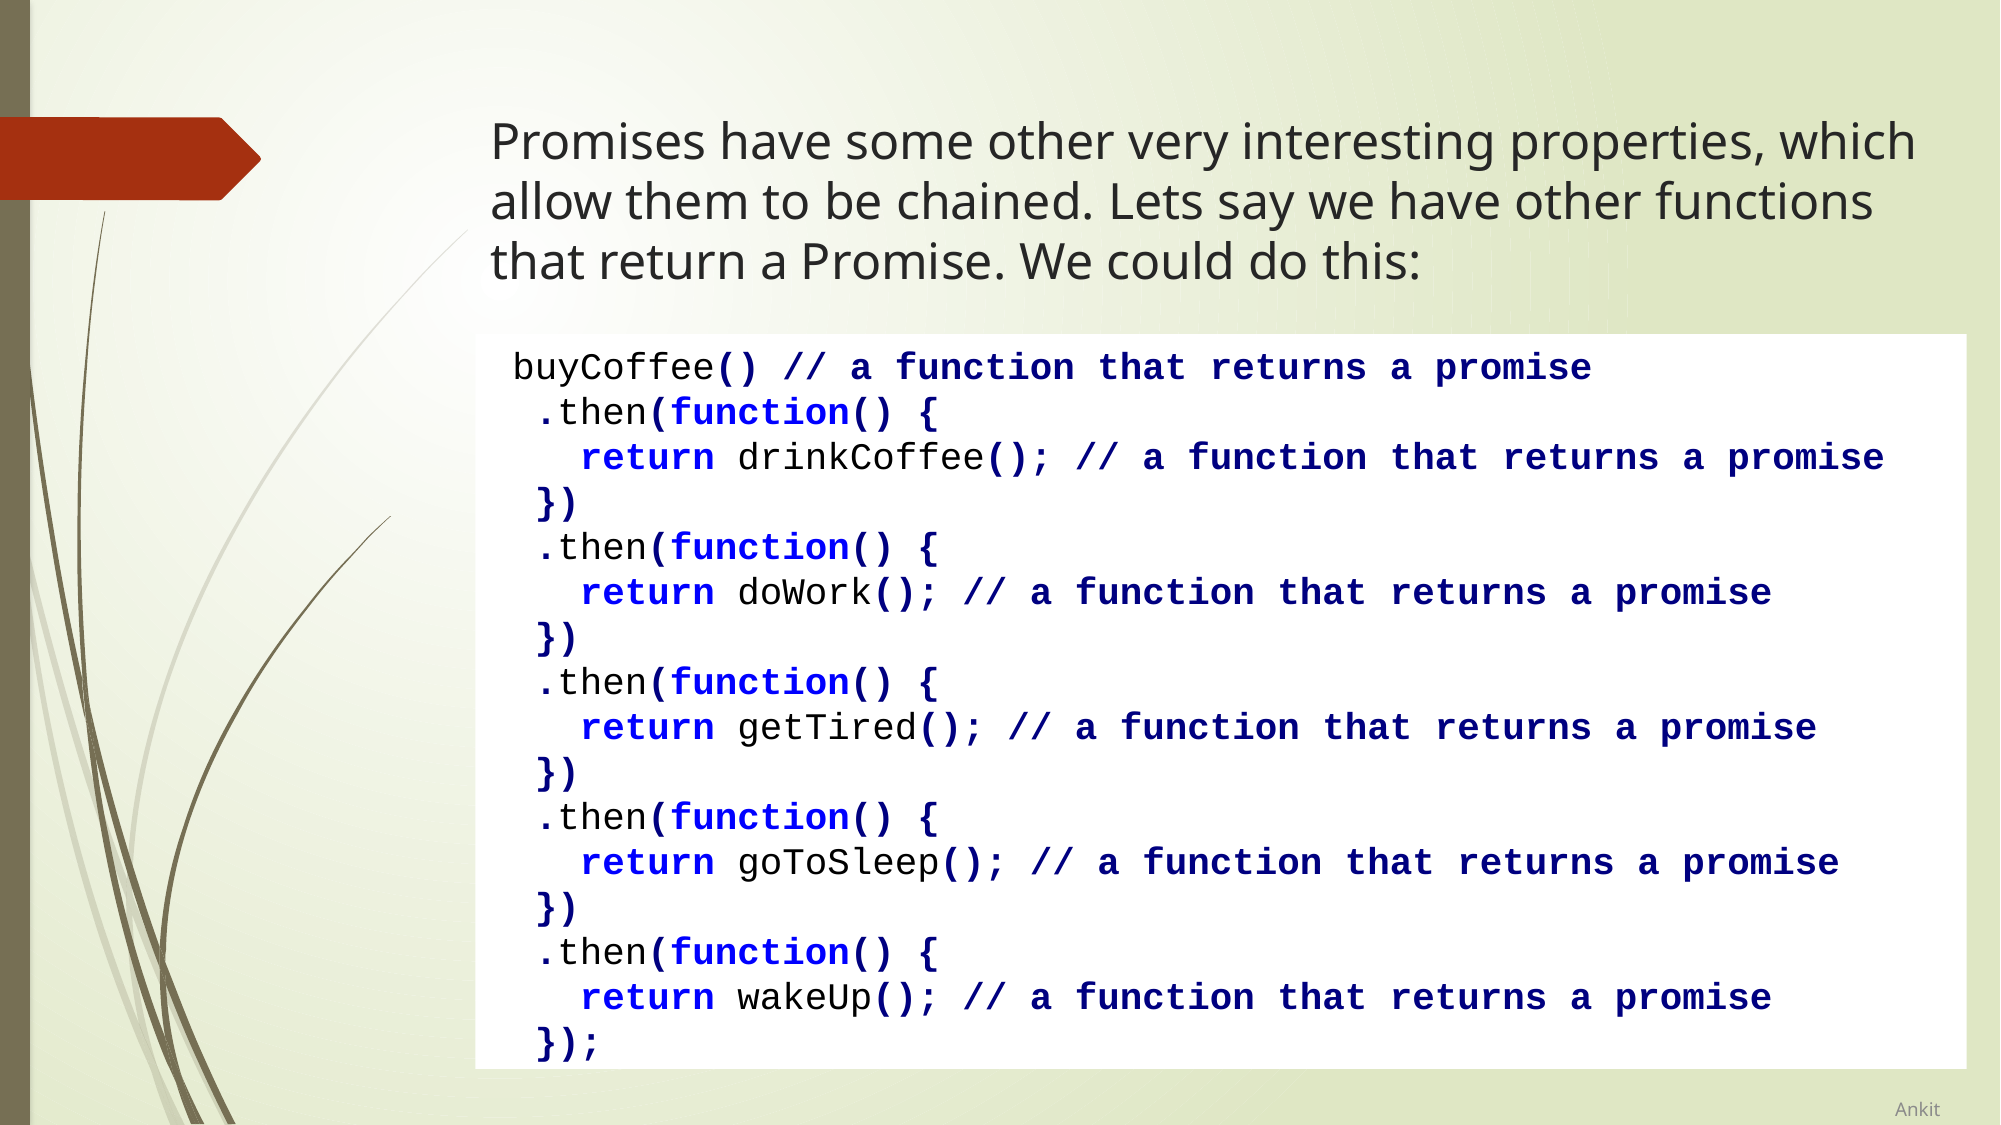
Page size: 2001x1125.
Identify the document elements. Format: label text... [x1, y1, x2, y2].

title Promises have some other very interesting properties, which allow them to be chained. Lets say we have other functions that return a Promise. We could do this: [475, 102, 1938, 313]
text_box buyCoffee() // a function that returns a promise .then(function() { return drinkCoffee(); // a function that returns a promise }) .then(function() { return doWork(); // a function that returns a promise }) .then(function() { return getTired(); // a function that returns a promise }) .then(function() { return goToSleep(); // a function that returns a promise }) .then(function() { return wakeUp(); // a function that returns a promise }); [475, 334, 1967, 1069]
footer Ankit [1880, 1076, 2000, 1125]
